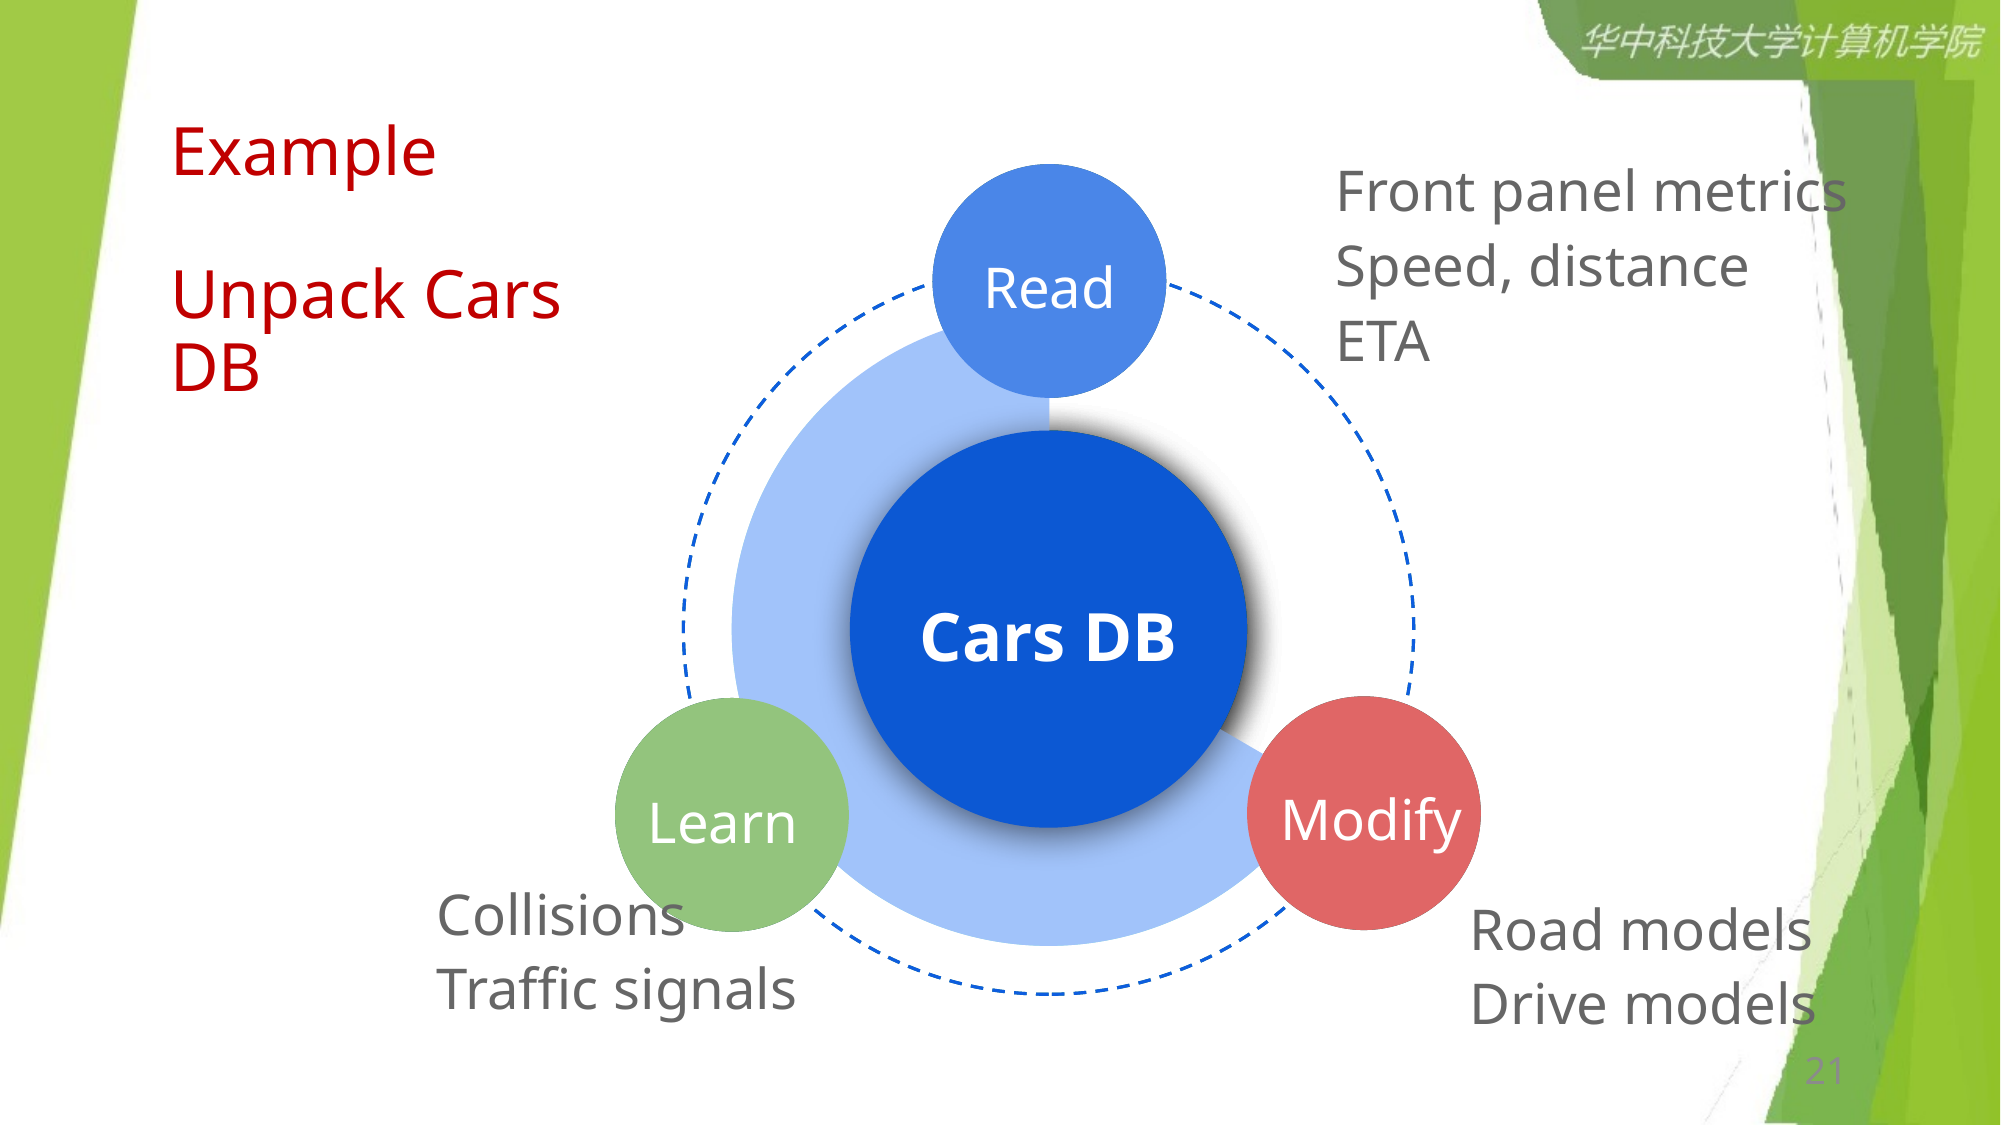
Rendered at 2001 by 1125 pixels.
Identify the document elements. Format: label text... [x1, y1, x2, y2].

title Example Unpack Cars DB [150, 97, 611, 305]
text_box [932, 164, 1167, 398]
text_box Collisions Traffic signals [416, 866, 878, 1074]
text_box Road models Drive models [1449, 881, 1847, 1088]
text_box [615, 697, 849, 932]
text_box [1247, 696, 1489, 931]
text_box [683, 263, 1414, 697]
picture [0, 0, 2001, 1125]
slide_number 21 [1412, 1042, 1863, 1103]
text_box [849, 430, 1248, 828]
text_box Front panel metrics Speed, distance ETA [1315, 143, 1881, 407]
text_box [683, 828, 1414, 995]
